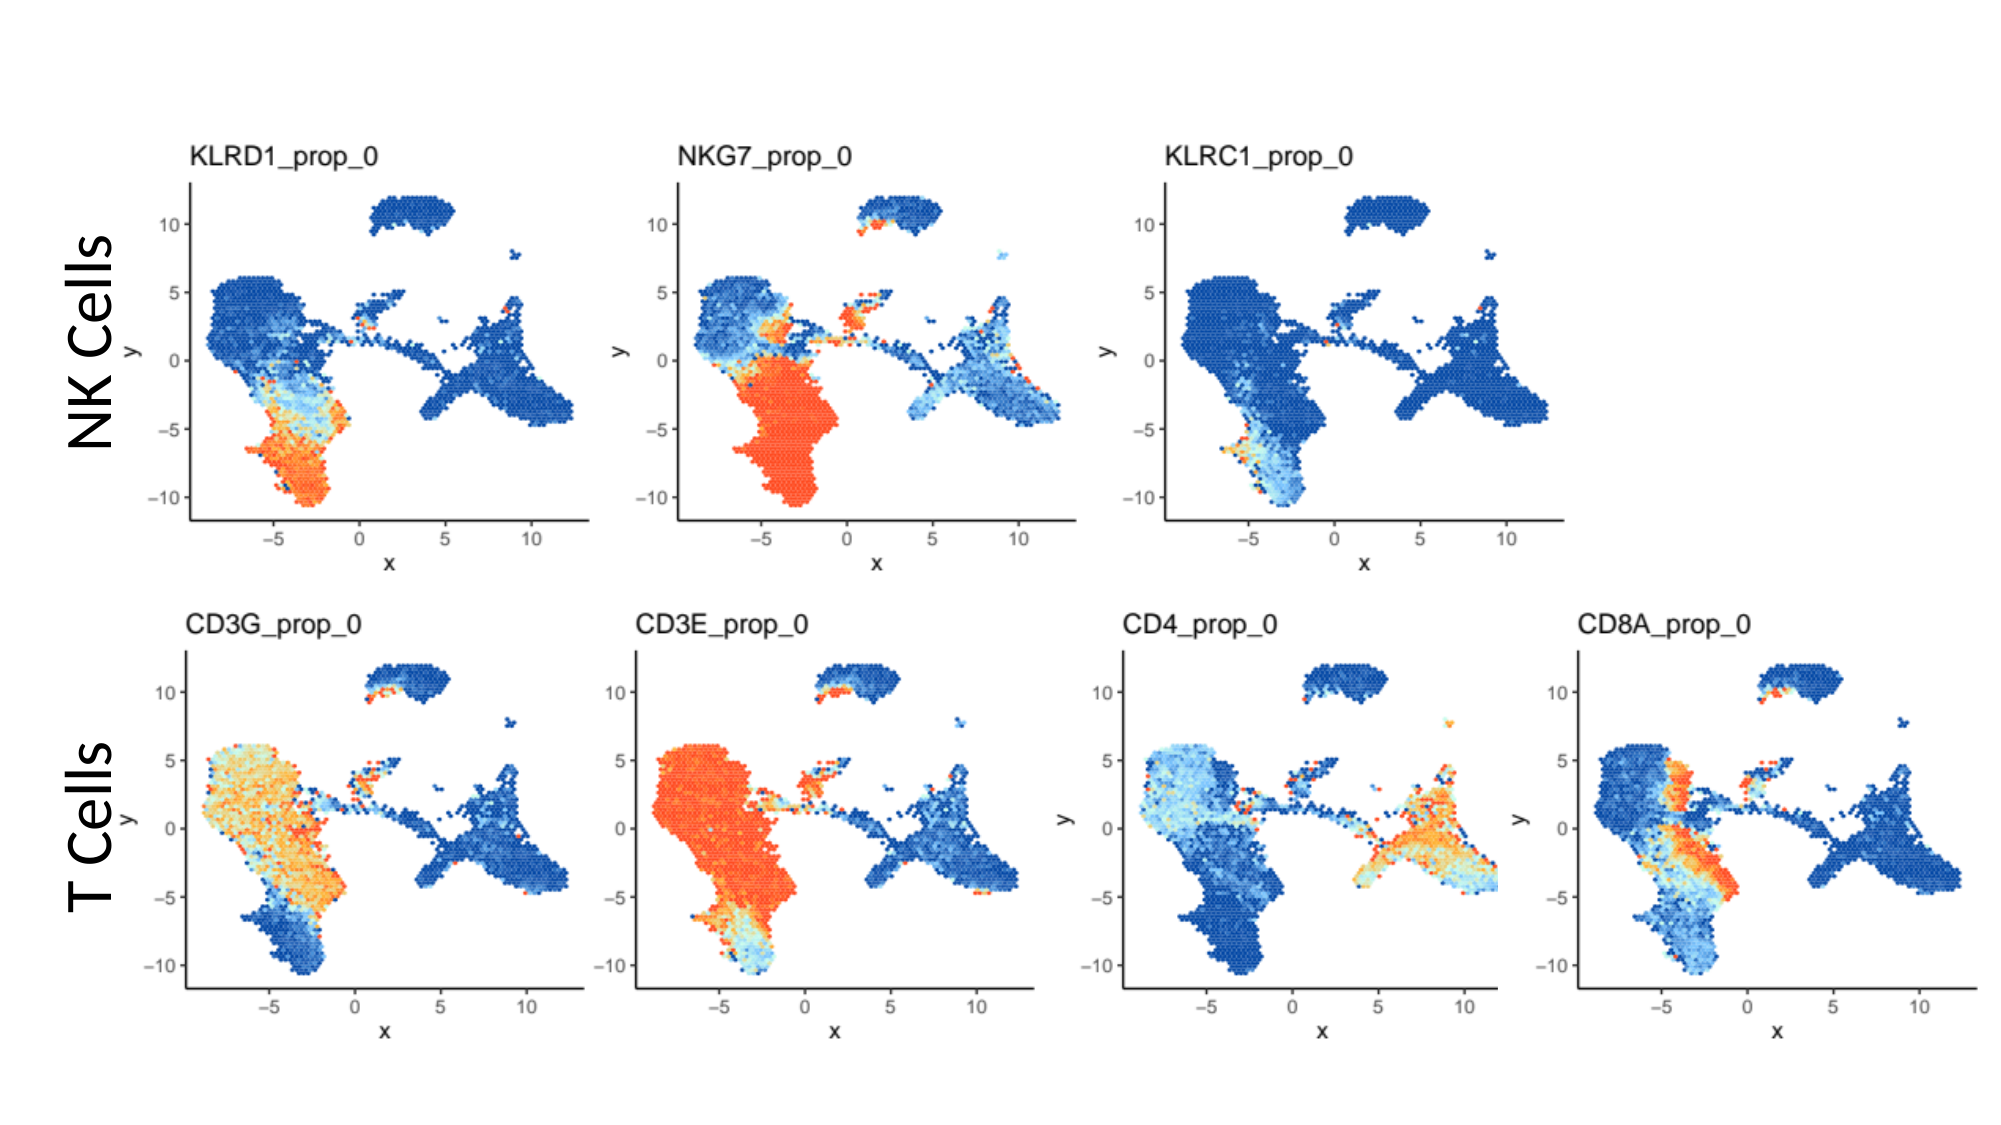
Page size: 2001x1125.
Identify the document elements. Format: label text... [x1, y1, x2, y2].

text_box NK Cells [37, 219, 109, 468]
picture [109, 134, 1573, 585]
text_box T Cells [37, 726, 105, 929]
picture [105, 602, 1986, 1053]
